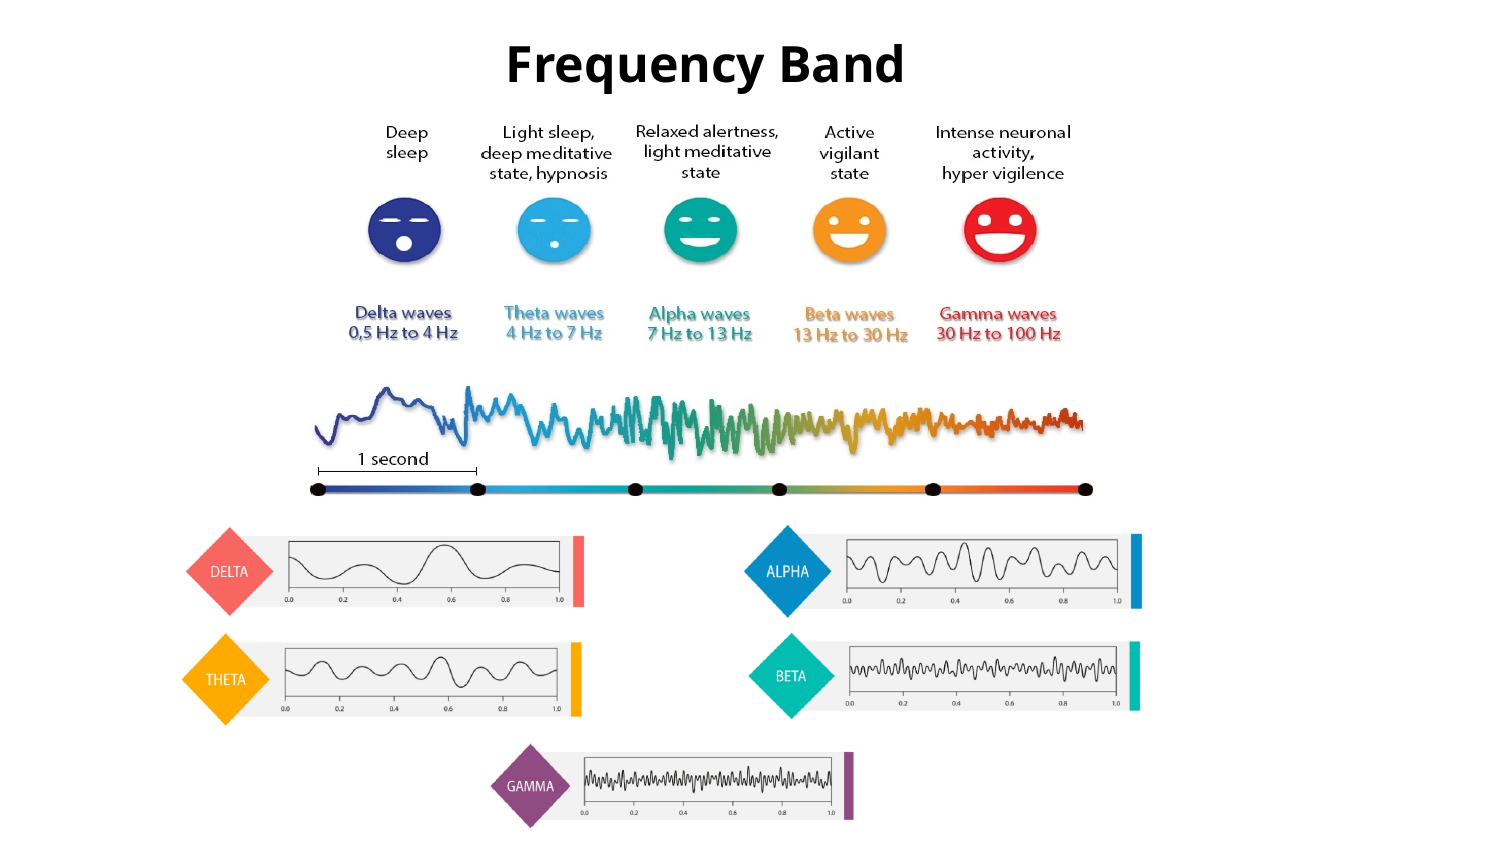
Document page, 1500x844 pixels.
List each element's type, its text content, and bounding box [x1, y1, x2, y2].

picture [179, 520, 592, 620]
picture [179, 629, 592, 730]
picture [743, 521, 1148, 620]
text_box Frequency Band [491, 24, 922, 100]
picture [744, 626, 1148, 724]
picture [278, 104, 1135, 517]
picture [480, 739, 861, 832]
